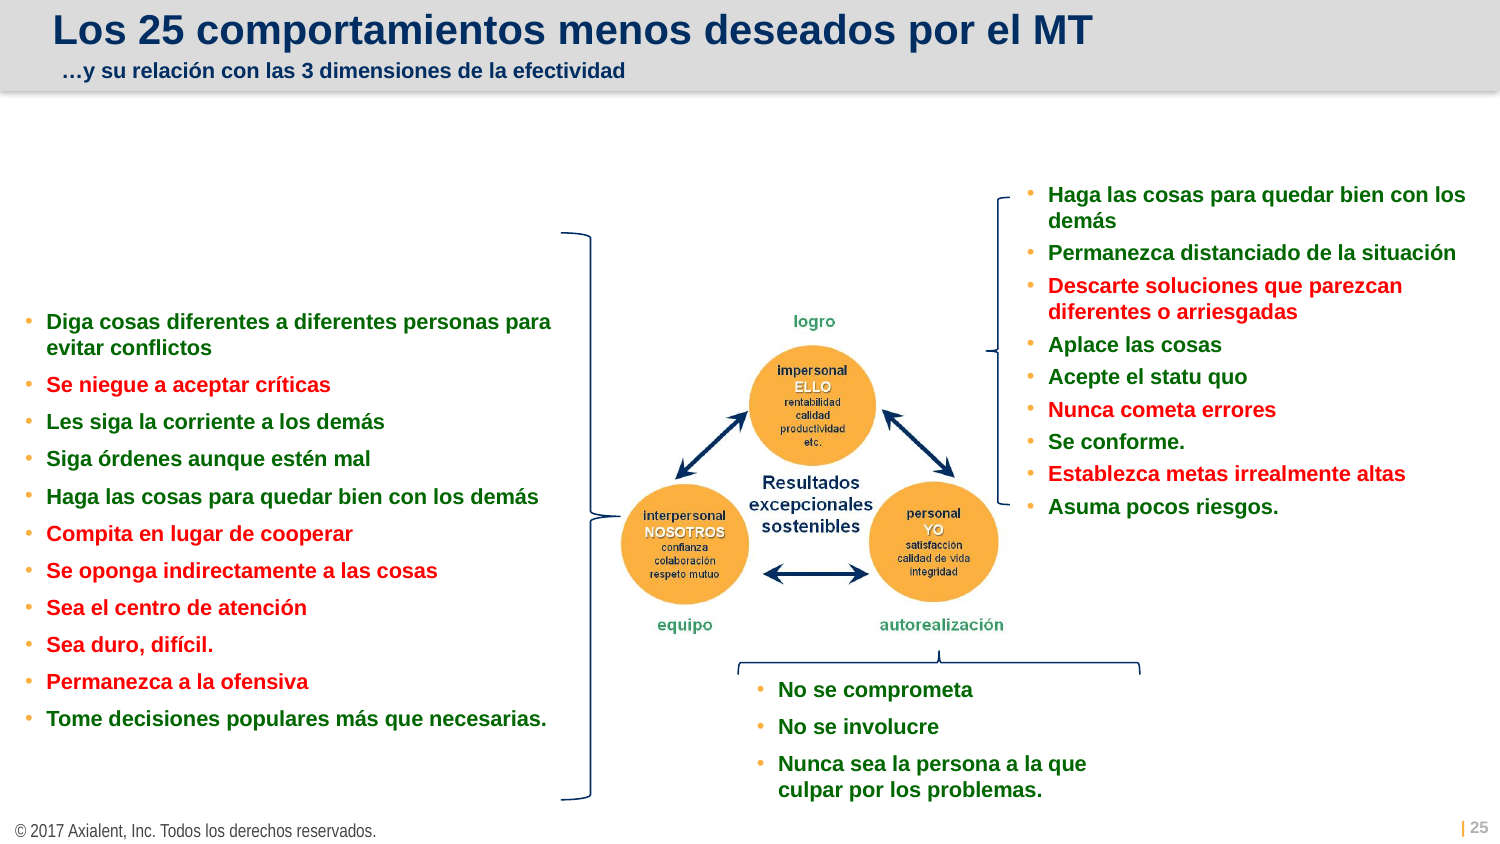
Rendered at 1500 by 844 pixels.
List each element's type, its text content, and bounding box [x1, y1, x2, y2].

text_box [985, 174, 1495, 529]
text_box Los 25 comportamientos menos deseados por el MT [41, 3, 1383, 56]
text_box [19, 232, 621, 801]
footer © 2017 Axialent, Inc. Todos los derechos reservados. [0, 810, 544, 843]
slide_number | 25 [1149, 810, 1500, 844]
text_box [737, 650, 1141, 814]
text_box …y su relación con las 3 dimensiones de la efectividad [46, 49, 642, 91]
picture [621, 305, 1034, 635]
text_box [0, 0, 1500, 92]
